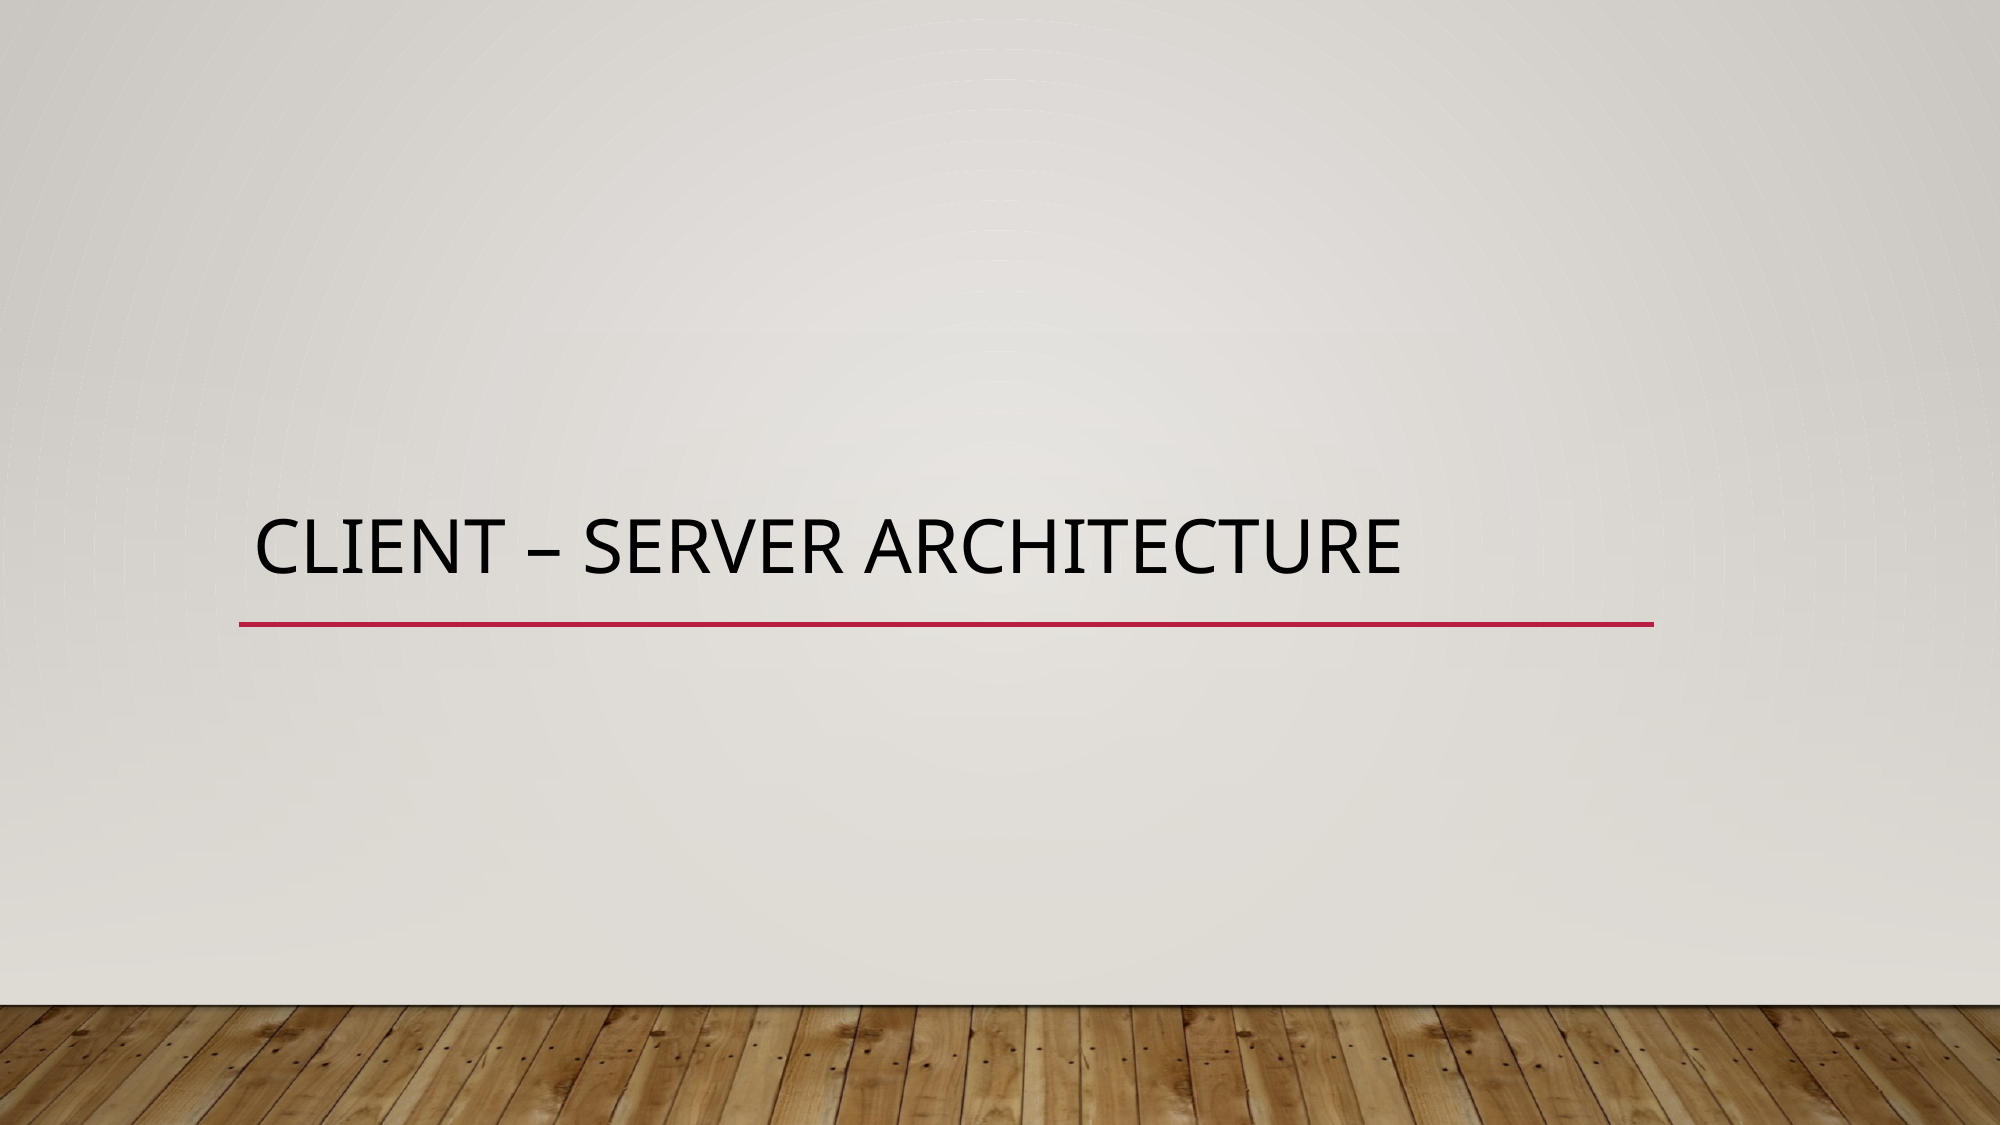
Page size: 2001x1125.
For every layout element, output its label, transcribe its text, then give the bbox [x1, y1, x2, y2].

picture [0, 1005, 2000, 1125]
title Client – Server Architecture [238, 288, 1657, 598]
